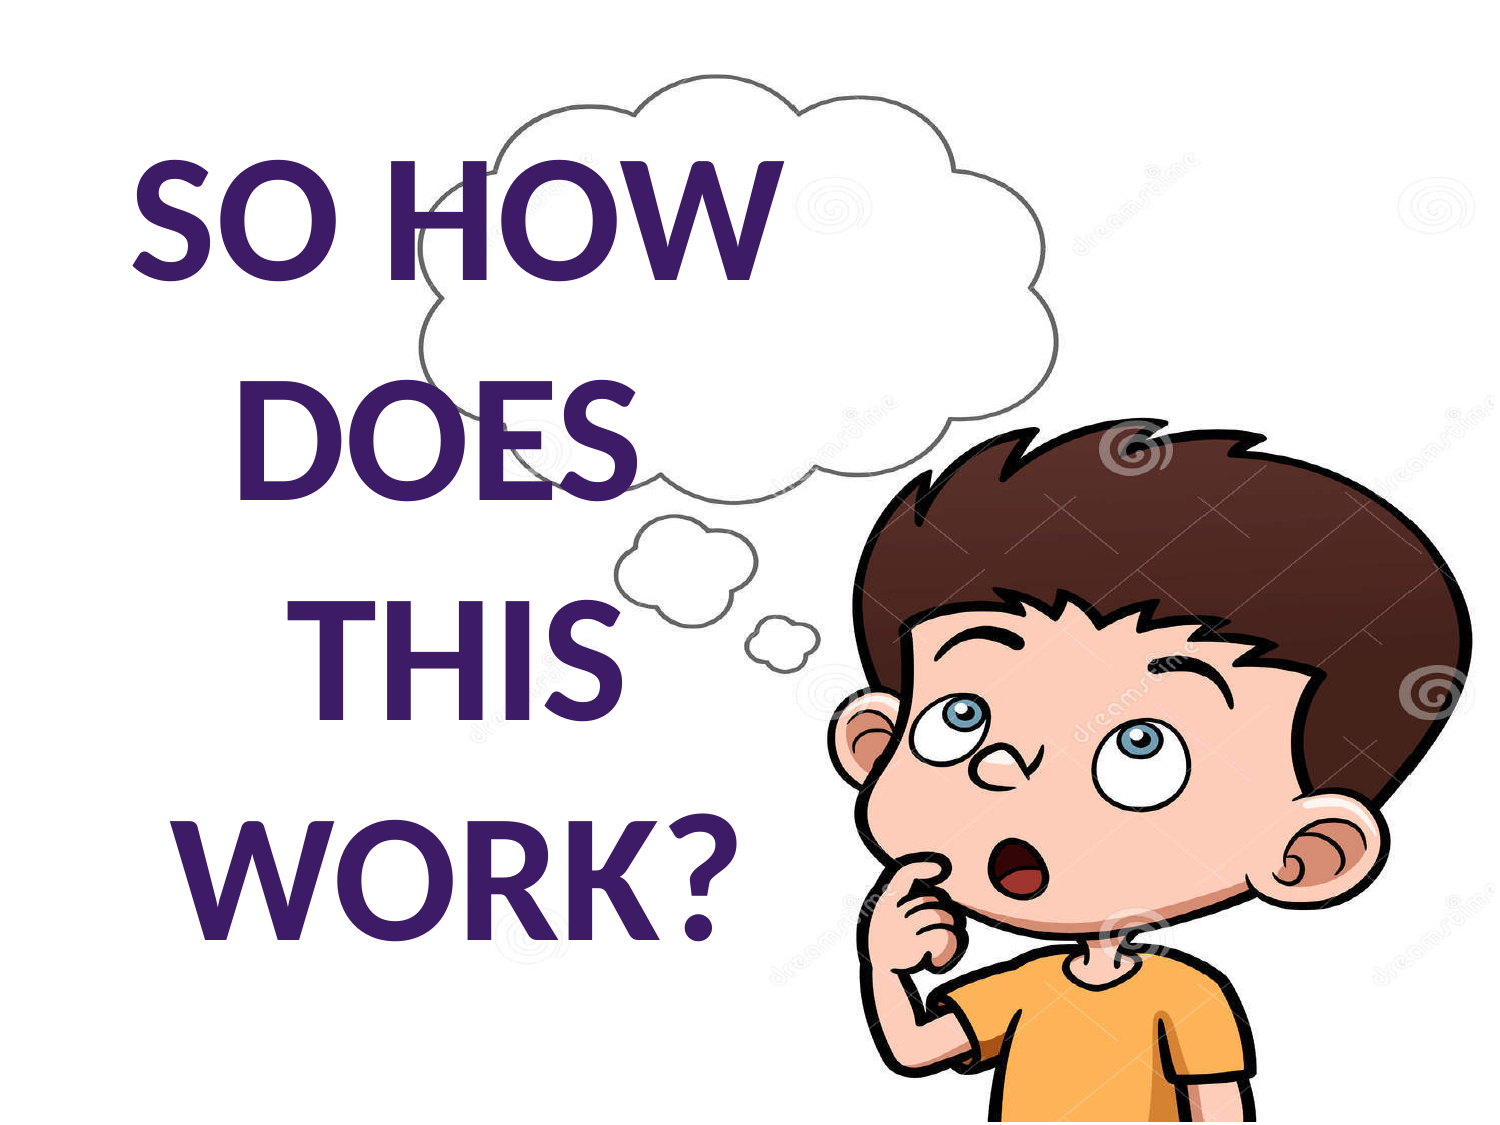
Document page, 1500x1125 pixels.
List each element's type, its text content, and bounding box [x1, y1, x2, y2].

picture [383, 66, 1495, 1122]
text_box So how does this work? [0, 90, 378, 985]
